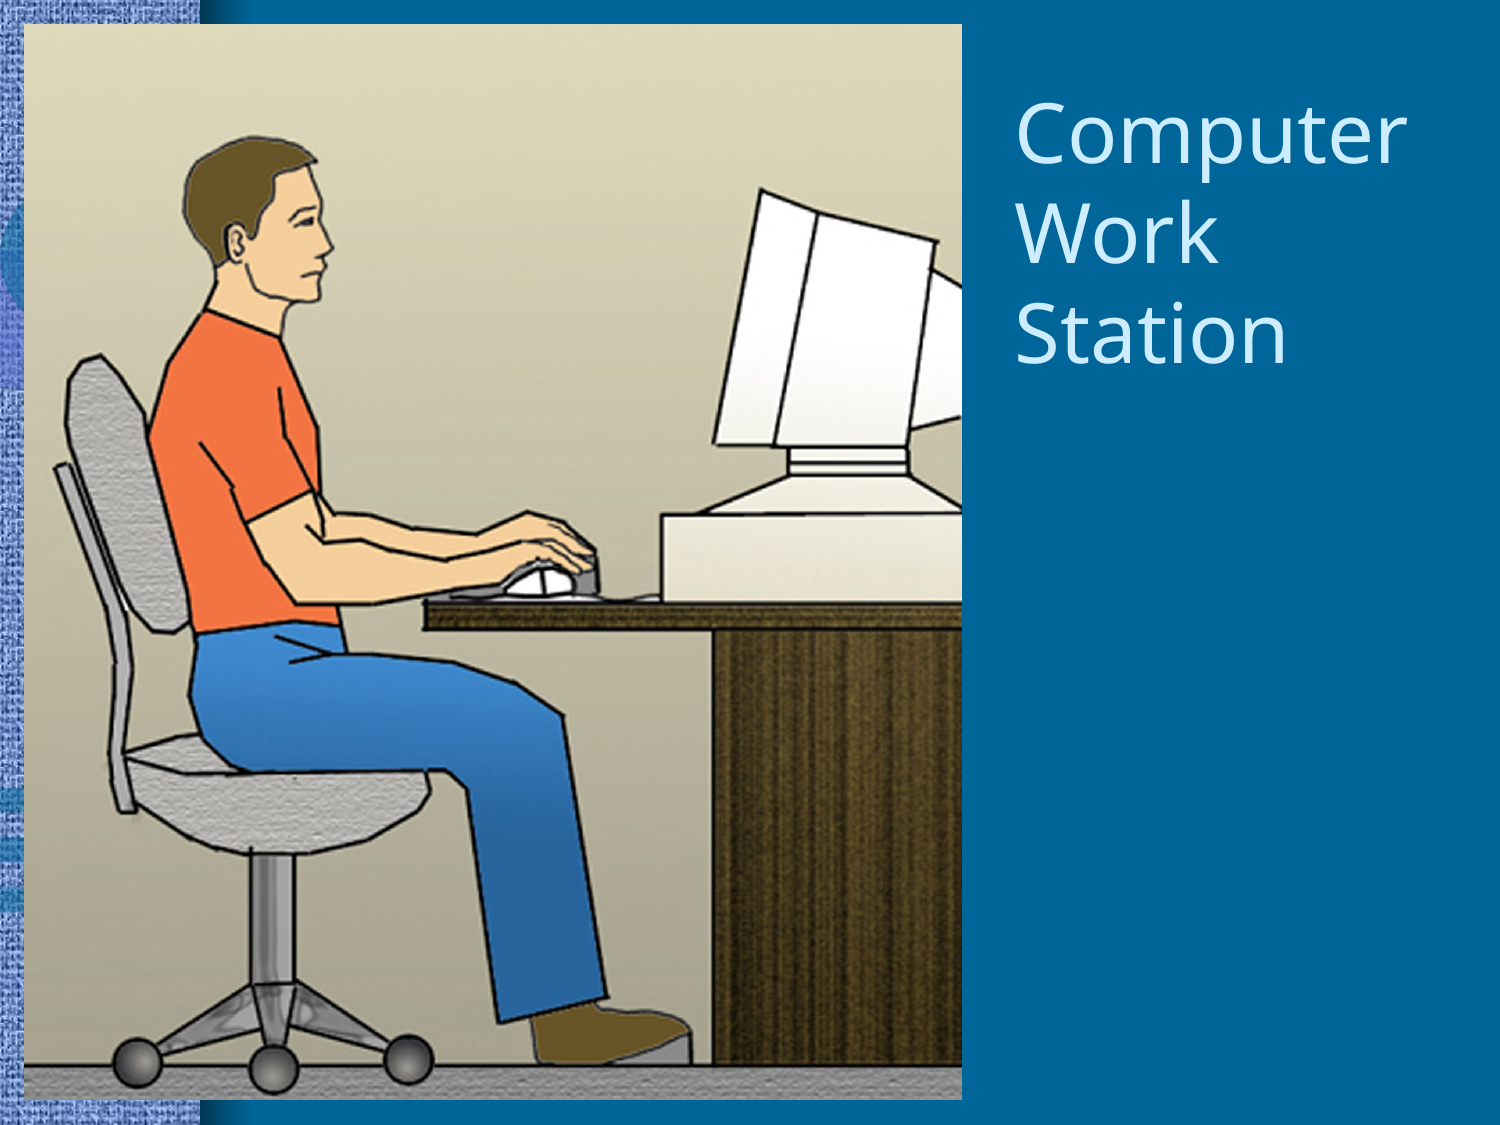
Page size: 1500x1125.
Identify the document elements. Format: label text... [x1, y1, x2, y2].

picture [0, 0, 961, 1125]
text_box Computer Work Station [999, 72, 1478, 388]
